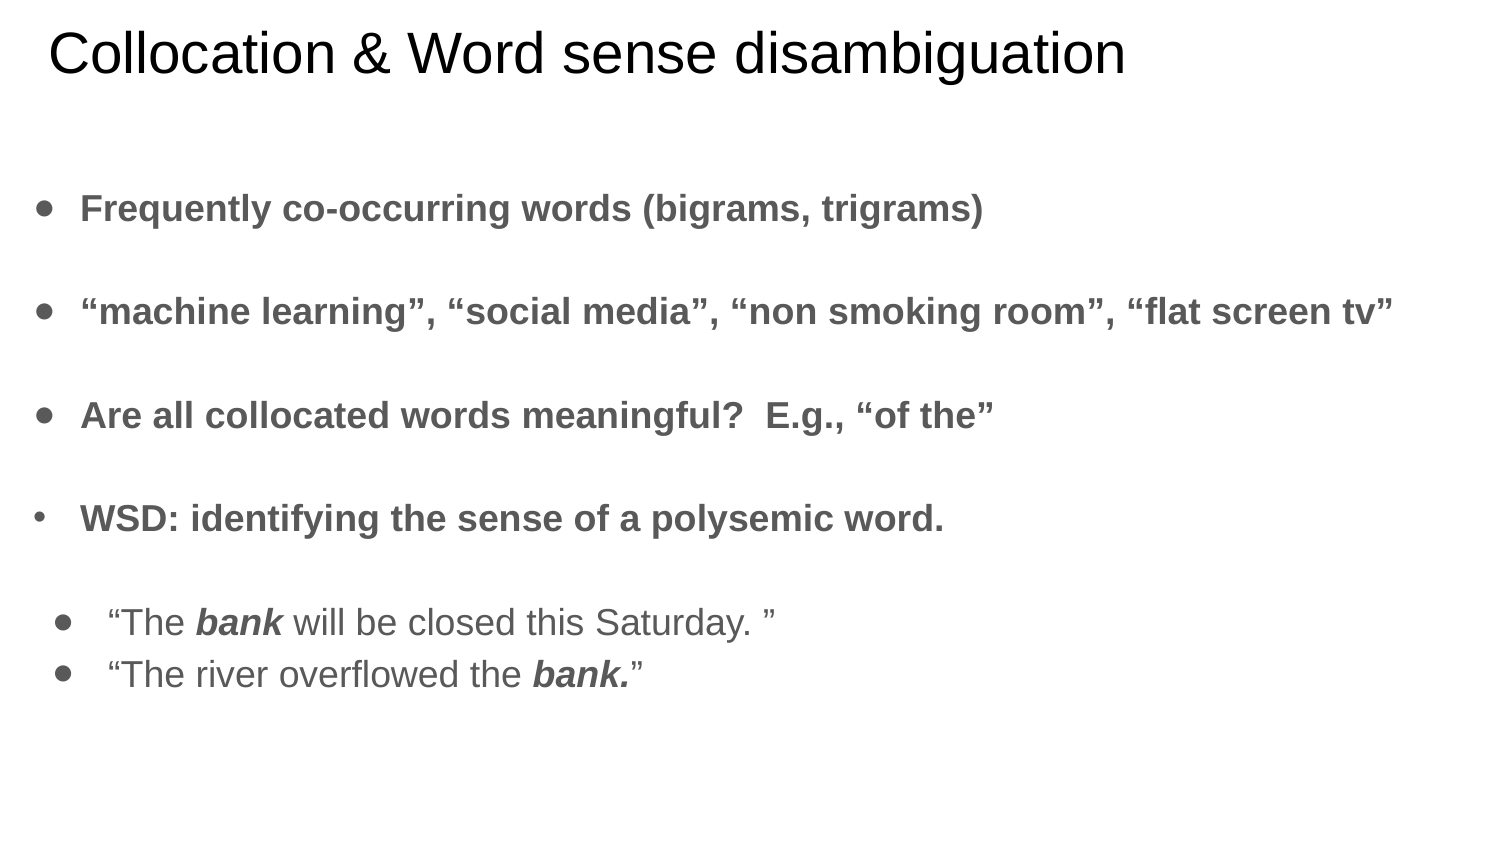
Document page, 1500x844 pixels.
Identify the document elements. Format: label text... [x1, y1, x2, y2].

list Frequently co-occurring words (bigrams, trigrams) “machine learning”, “social media”, “non smoking room”, “flat screen tv” Are all collocated words meaningful? E.g., “of the” WSD: identifying the sense of a polysemic word. “The bank will be closed this Saturday. ” “The river overflowed the bank.” [18, 117, 1500, 678]
title Collocation & Word sense disambiguation [33, 0, 1431, 94]
